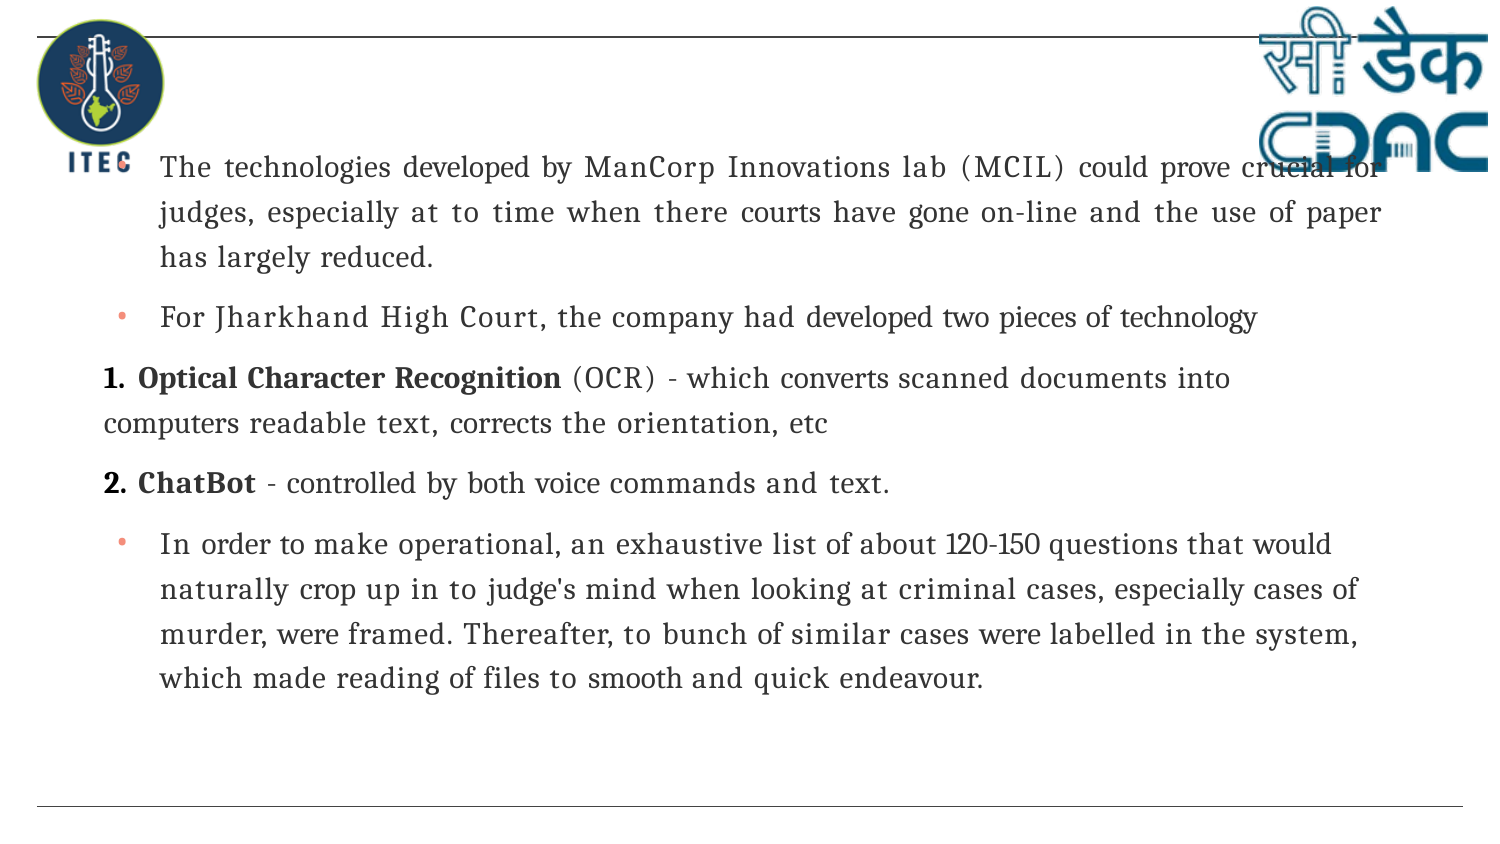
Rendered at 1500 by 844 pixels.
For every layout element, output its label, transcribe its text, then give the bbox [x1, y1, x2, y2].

picture [1259, 6, 1488, 172]
text_box The technologies developed by ManCorp Innovations lab (MCIL) could prove crucial for judges, especially at to time when there courts have gone on-line and the use of paper has largely reduced. For Jharkhand High Court, the company had developed two pieces of technology Optical Character Recognition (OCR) - which converts scanned documents into computers readable text, corrects the orientation, etc ChatBot - controlled by both voice commands and text. In order to make operational, an exhaustive list of about 120-150 questions that would naturally crop up in to judge's mind when looking at criminal cases, especially cases of murder, were framed. Thereafter, to bunch of similar cases were labelled in the system, which made reading of files to smooth and quick endeavour. [102, 137, 1383, 696]
picture [12, 10, 188, 185]
